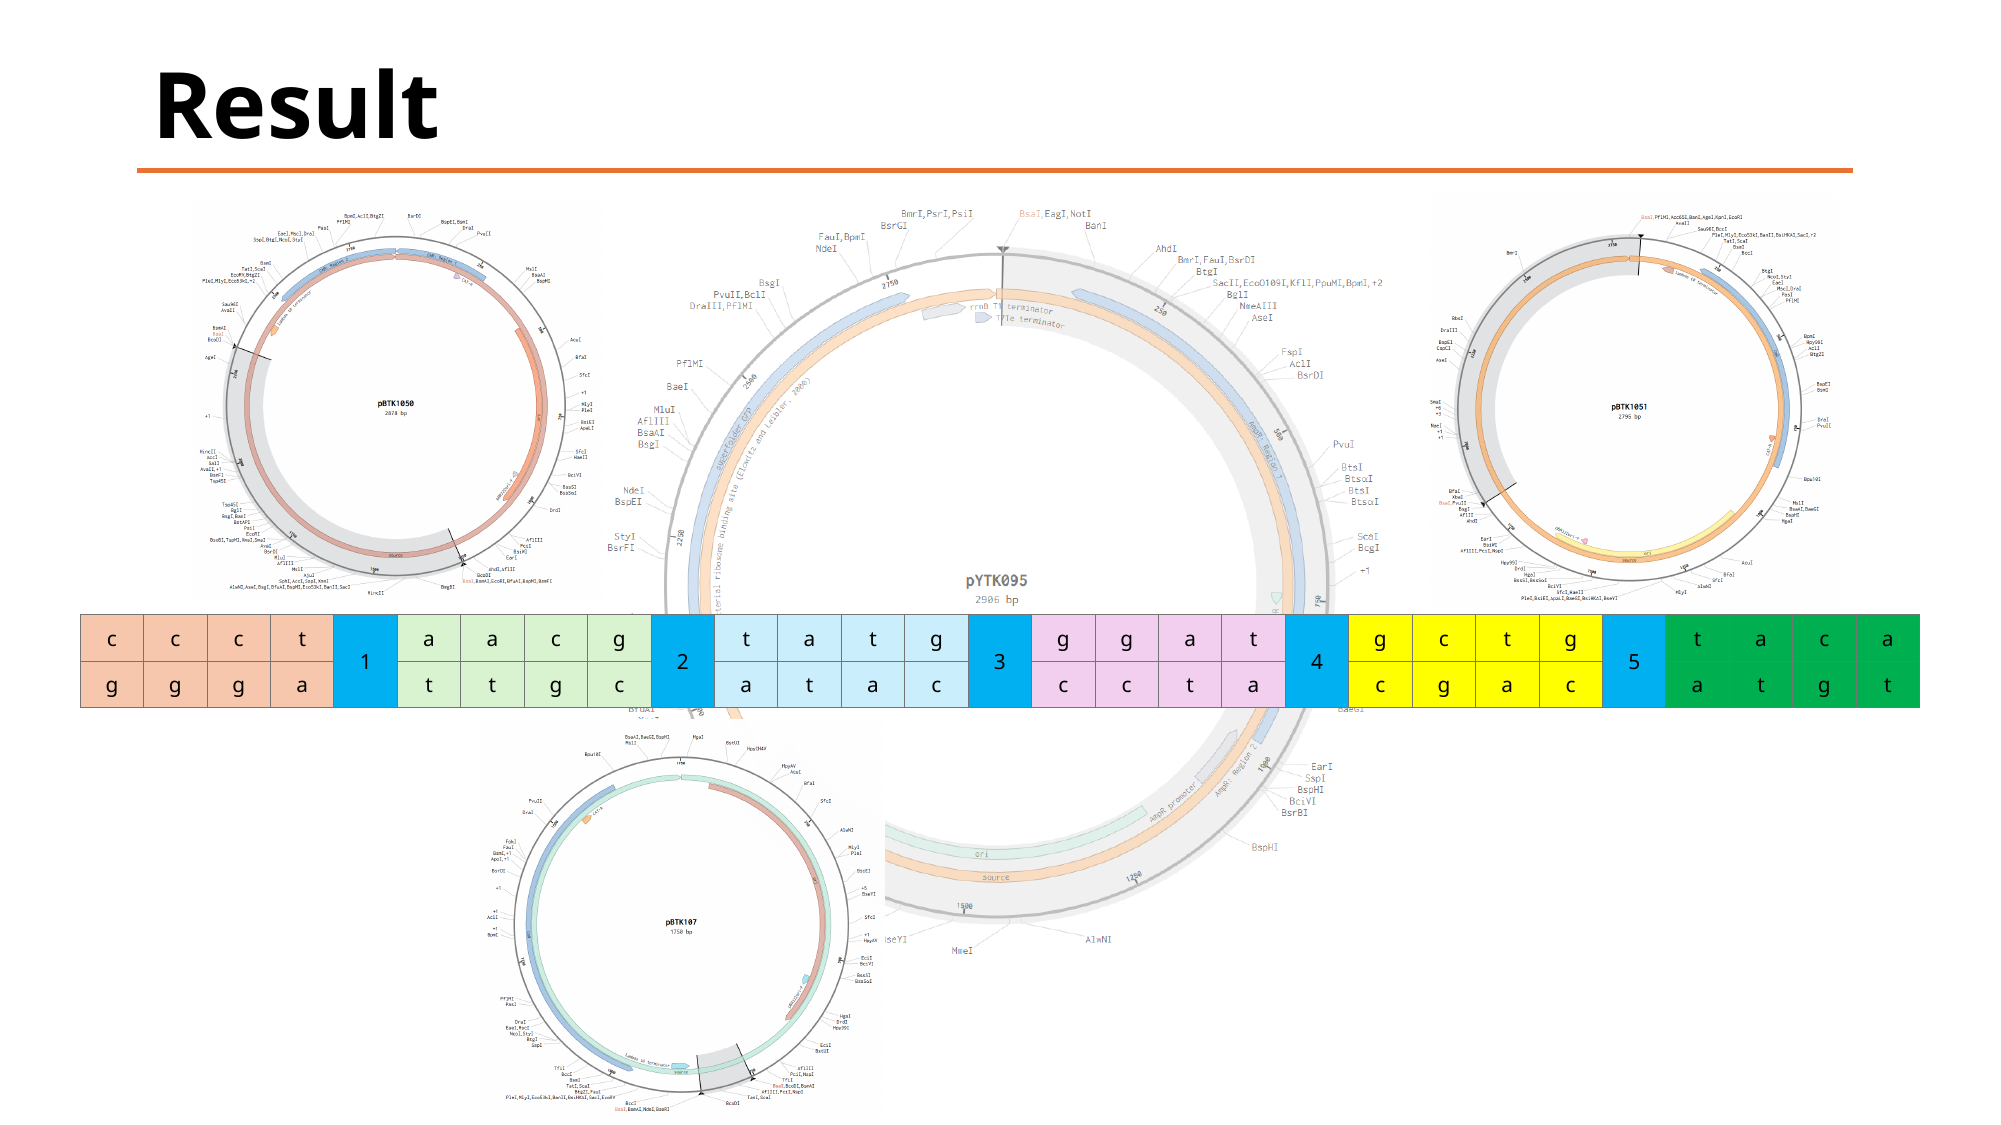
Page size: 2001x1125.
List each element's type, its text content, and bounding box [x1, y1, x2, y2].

table_header a [398, 615, 460, 661]
table_cell a [1666, 662, 1729, 707]
table_header g [1402, 615, 1412, 661]
table_cell c [1540, 662, 1602, 707]
table_cell c [1402, 662, 1412, 707]
table_cell g [208, 662, 270, 707]
table_header c [81, 615, 143, 661]
table_header a [461, 615, 524, 661]
table_cell g [525, 662, 587, 707]
table_header 5 [1603, 615, 1665, 707]
table_cell g [81, 662, 143, 707]
table_header g [588, 615, 598, 661]
table_header t [271, 615, 333, 661]
table_header a [1857, 615, 1919, 661]
table_header c [1793, 615, 1856, 661]
table_header c [1413, 615, 1475, 661]
table_cell t [398, 662, 460, 707]
picture [192, 172, 1402, 1118]
table_cell c [588, 662, 598, 707]
table_header t [1476, 615, 1539, 661]
table_header t [1666, 615, 1729, 661]
table_cell g [144, 662, 207, 707]
table_header c [525, 615, 587, 661]
table_header c [144, 615, 207, 661]
table_header g [1540, 615, 1602, 661]
table_header a [1730, 615, 1792, 661]
table_cell t [461, 662, 524, 707]
table_cell a [1476, 662, 1539, 707]
title Result [137, 0, 1863, 218]
table_header c [208, 615, 270, 661]
table_cell t [1857, 662, 1919, 707]
table_cell g [1413, 662, 1475, 707]
table_cell g [1793, 662, 1856, 707]
table_cell t [1730, 662, 1792, 707]
table_header 1 [334, 615, 397, 707]
table_cell a [271, 662, 333, 707]
picture [1427, 193, 1839, 608]
